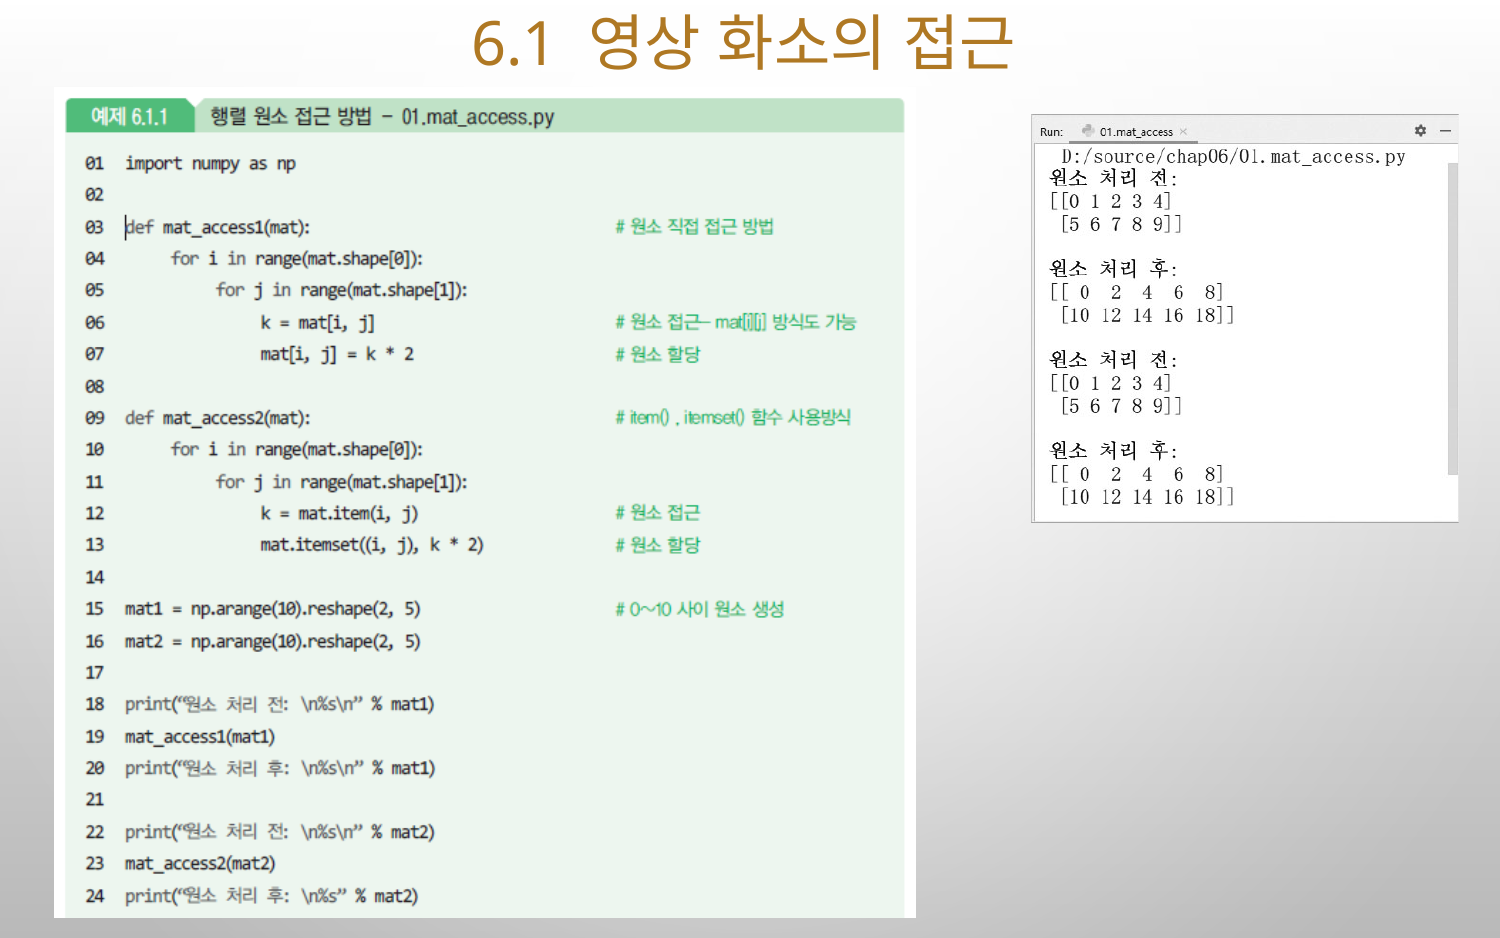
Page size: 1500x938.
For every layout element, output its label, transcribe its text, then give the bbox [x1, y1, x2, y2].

title 6.1 영상 화소의 접근 [34, 5, 1454, 87]
list [34, 91, 1454, 932]
picture [0, 0, 1500, 938]
